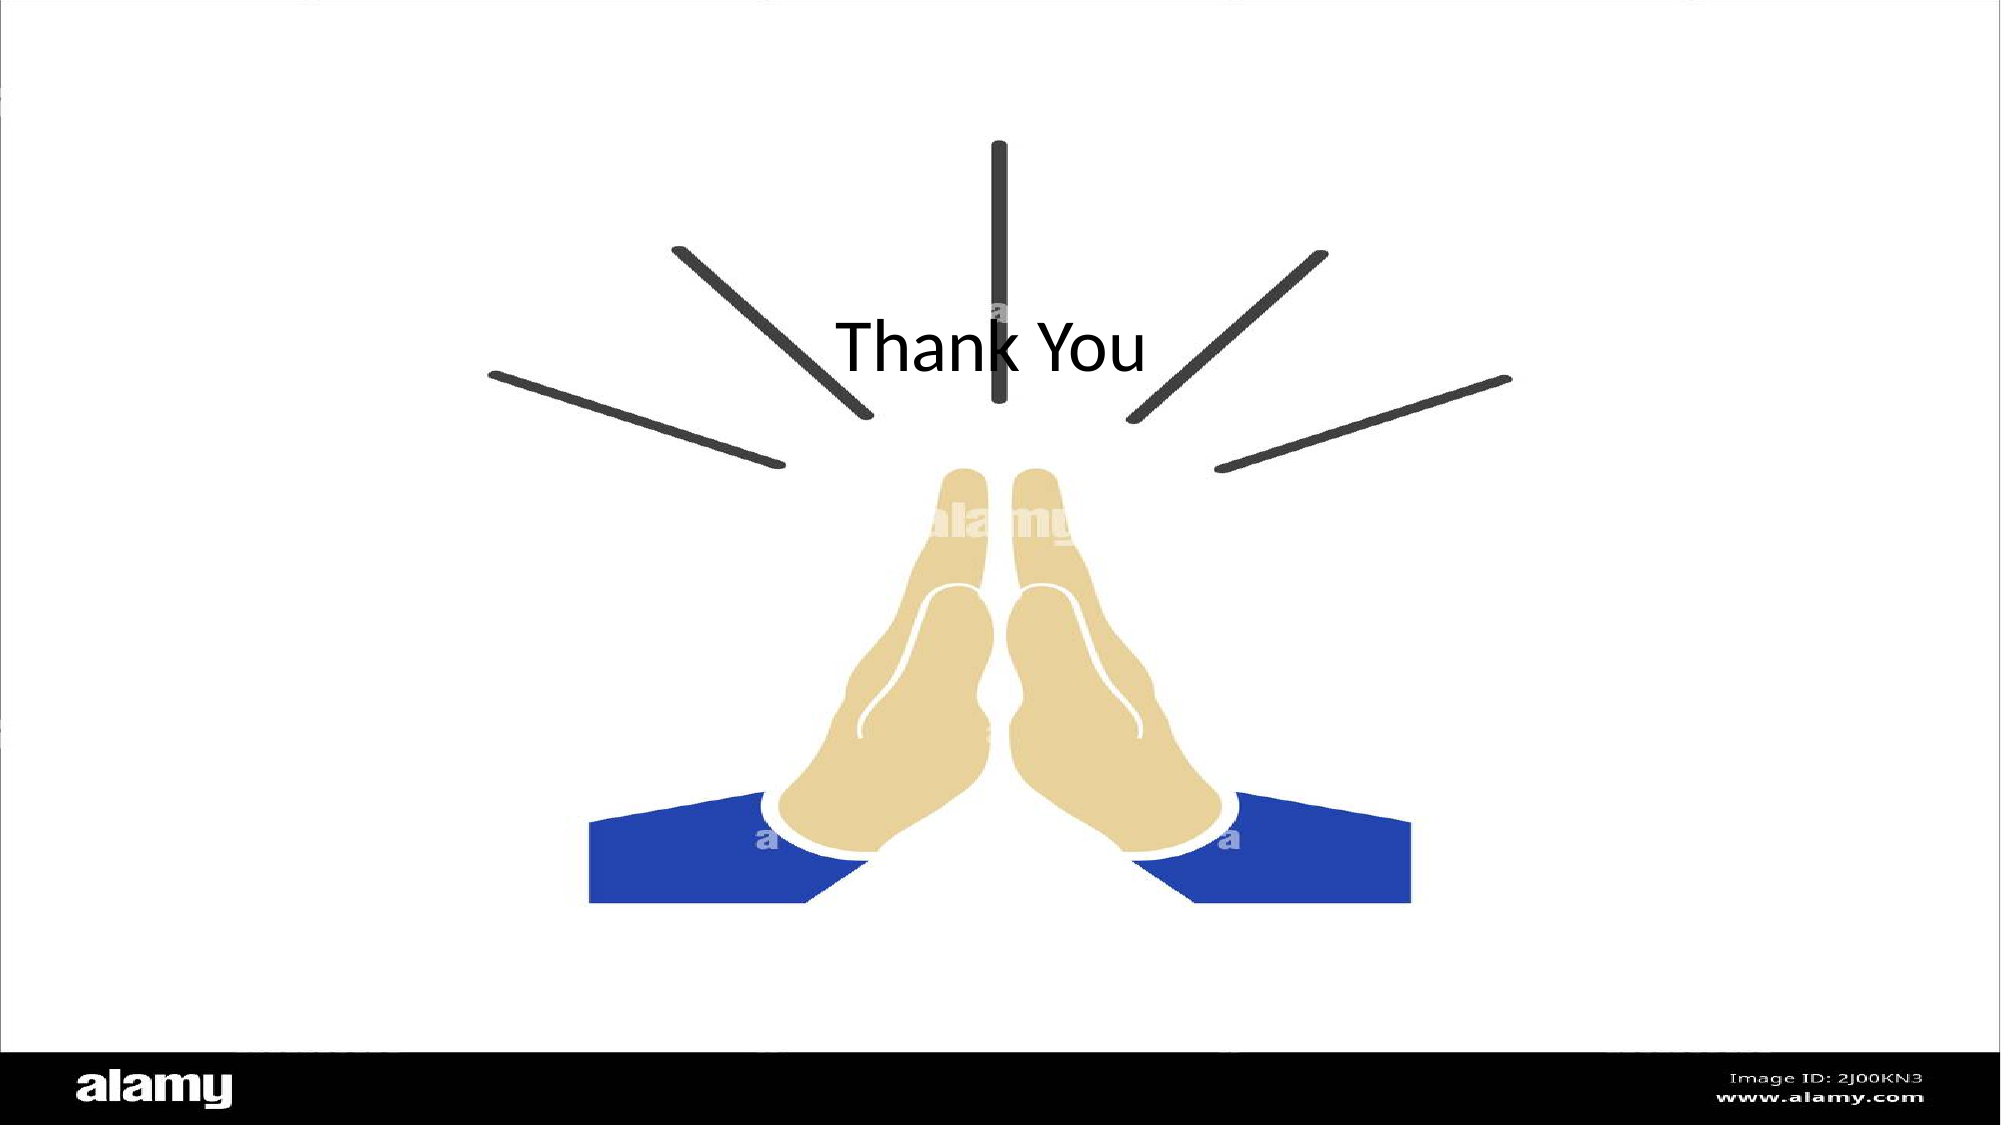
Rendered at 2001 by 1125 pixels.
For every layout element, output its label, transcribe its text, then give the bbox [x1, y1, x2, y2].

picture [0, 0, 2001, 1125]
text_box Thank You [820, 289, 1271, 394]
